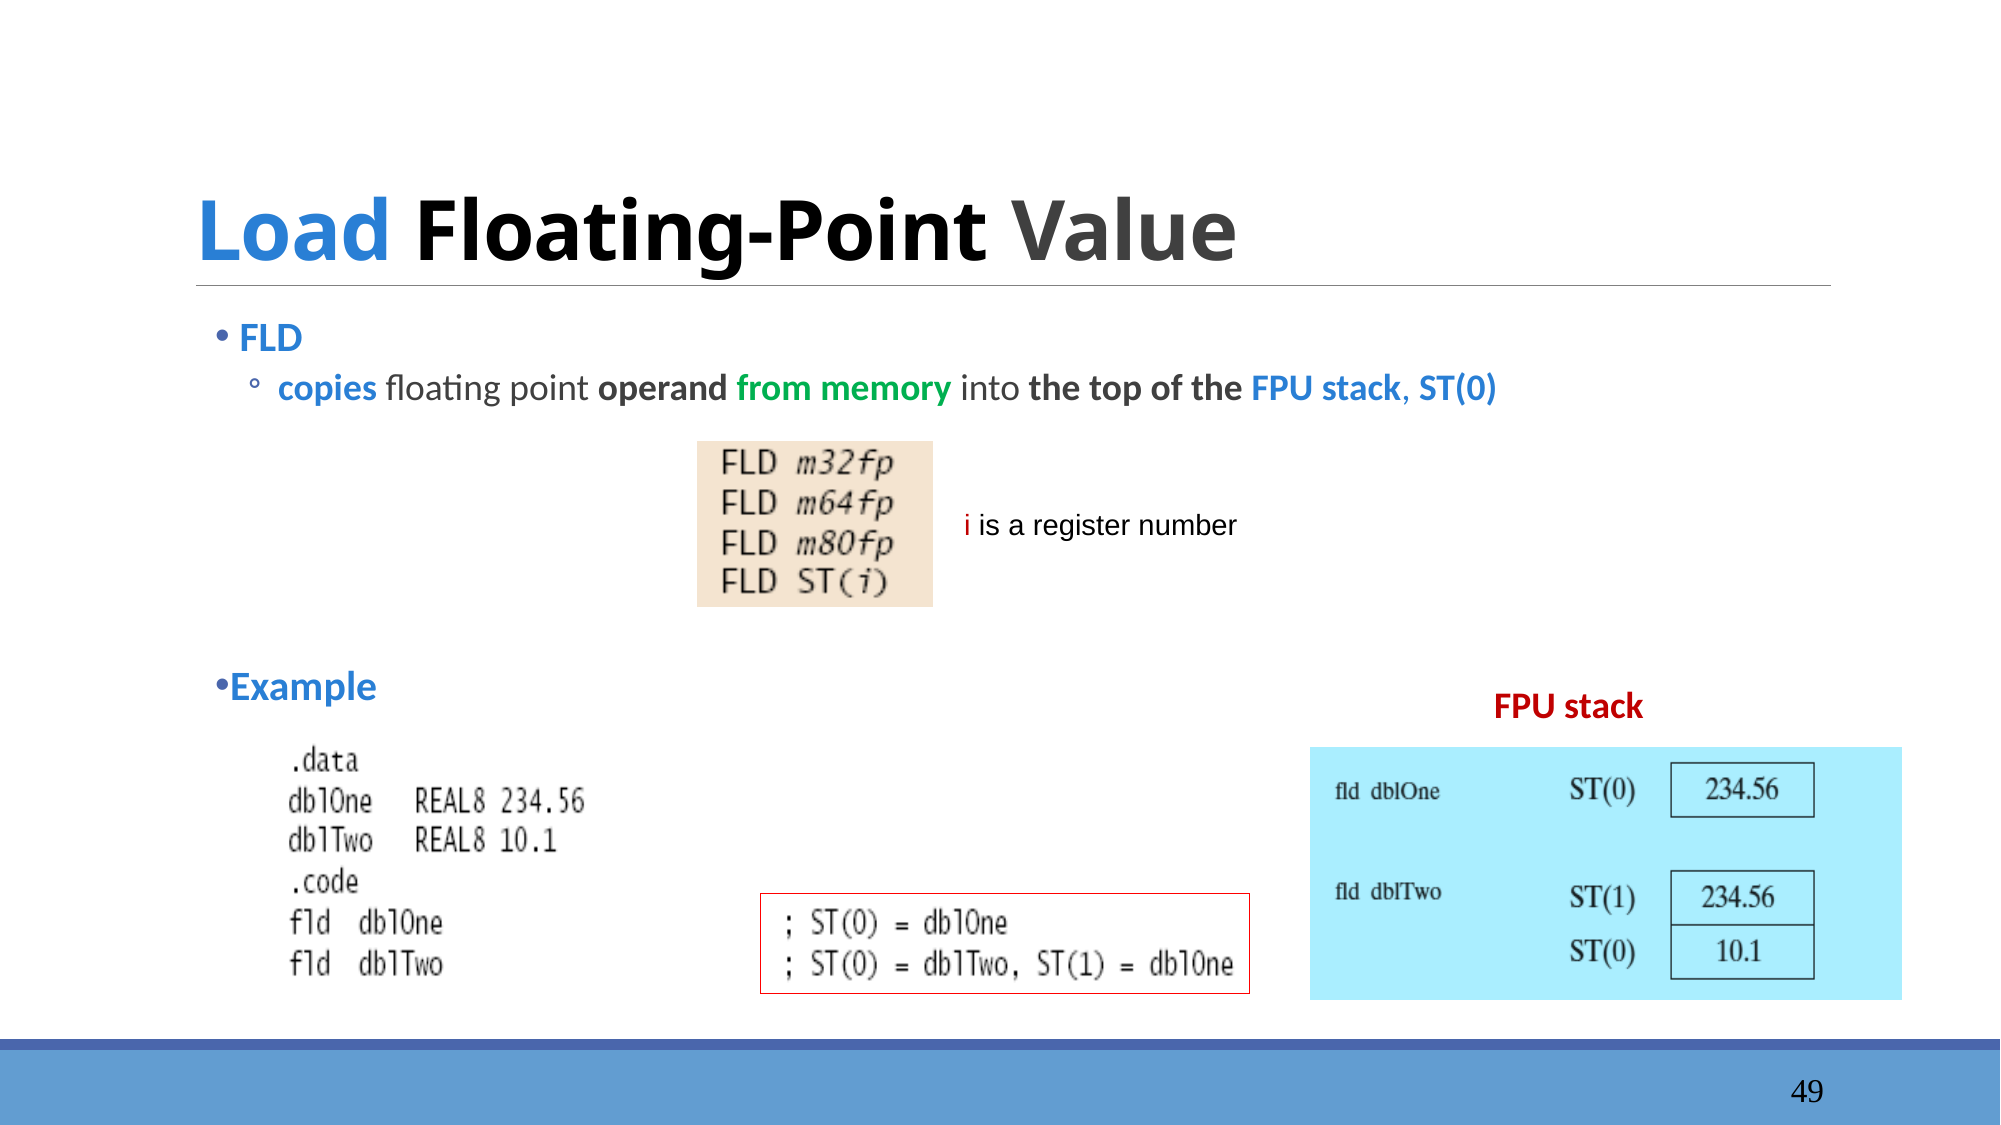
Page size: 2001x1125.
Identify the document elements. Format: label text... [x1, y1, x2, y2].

text_box FPU stack [1479, 673, 1659, 733]
picture [696, 440, 933, 608]
title Load Floating-Point Value [180, 47, 1830, 285]
slide_number 50 [1624, 1059, 1840, 1120]
picture [1309, 746, 1903, 1000]
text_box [240, 733, 1274, 999]
text_box i is a register number [949, 498, 1253, 549]
list FLD copies floating point operand from memory into the top of the FPU stack, ST(0) Example [215, 307, 1866, 968]
